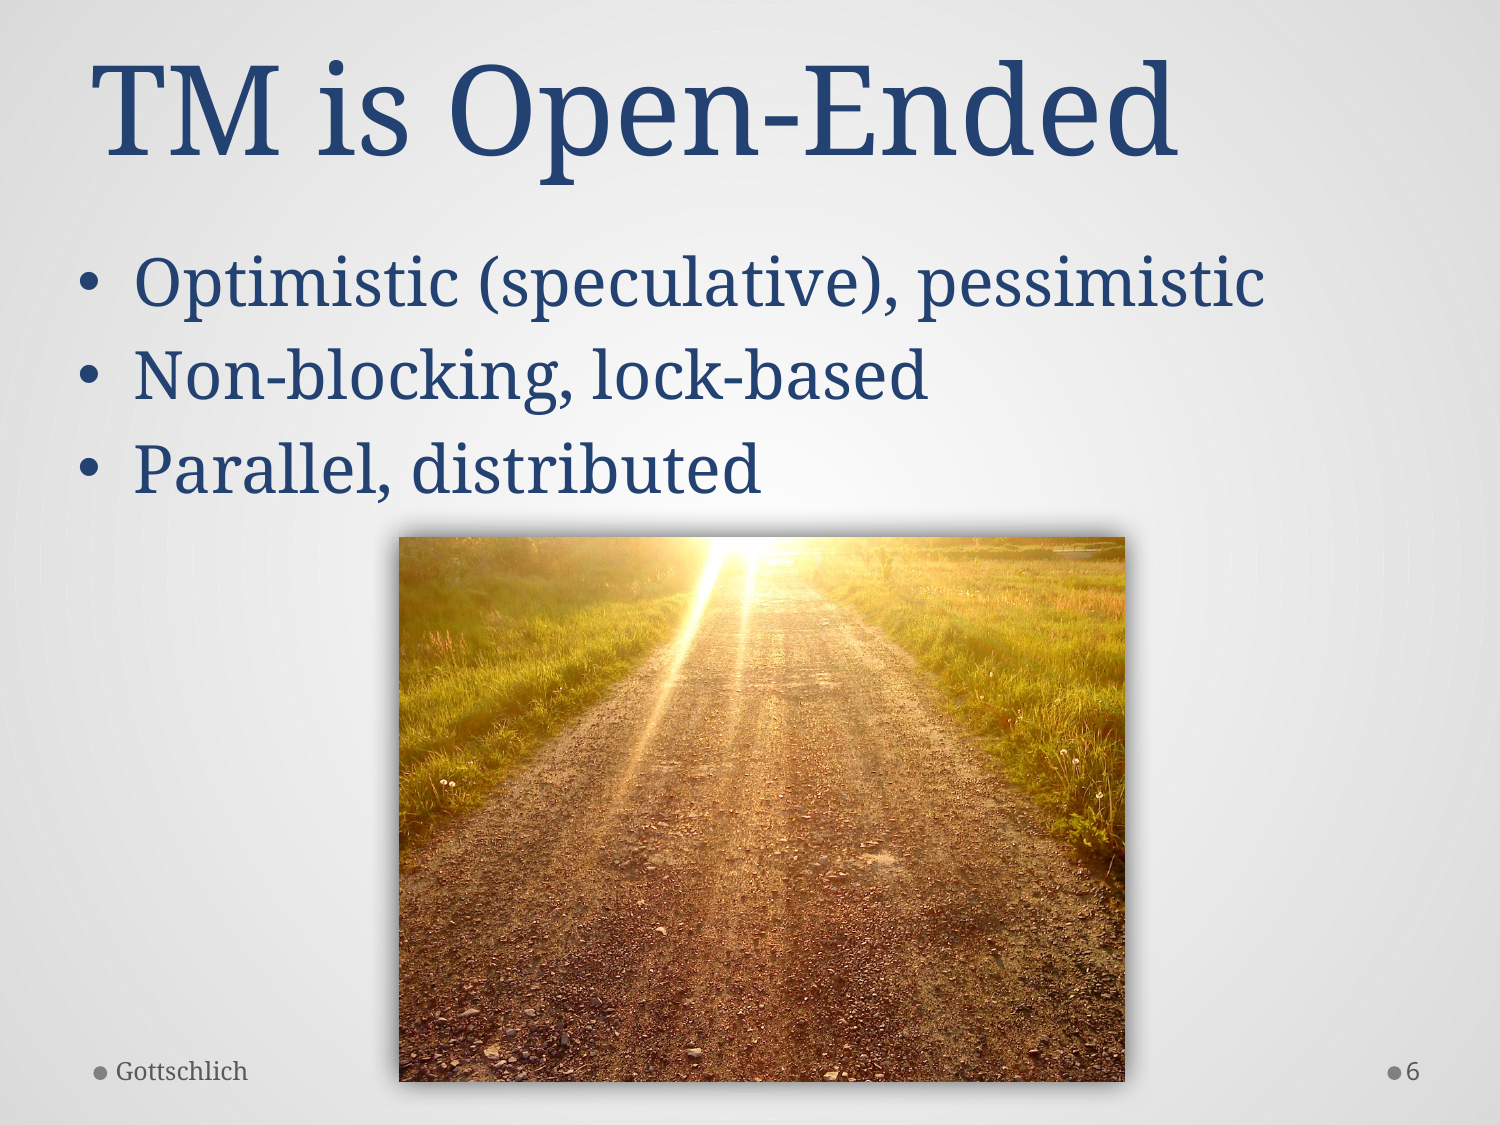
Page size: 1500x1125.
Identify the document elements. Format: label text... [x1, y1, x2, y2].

title TM is Open-Ended [75, 0, 1425, 188]
footer Gottschlich [108, 1042, 423, 1103]
slide_number 6 [1401, 1042, 1494, 1103]
list Optimistic (speculative), pessimistic Non-blocking, lock-based Parallel, distributed [62, 232, 1338, 1038]
picture [399, 537, 1126, 1082]
